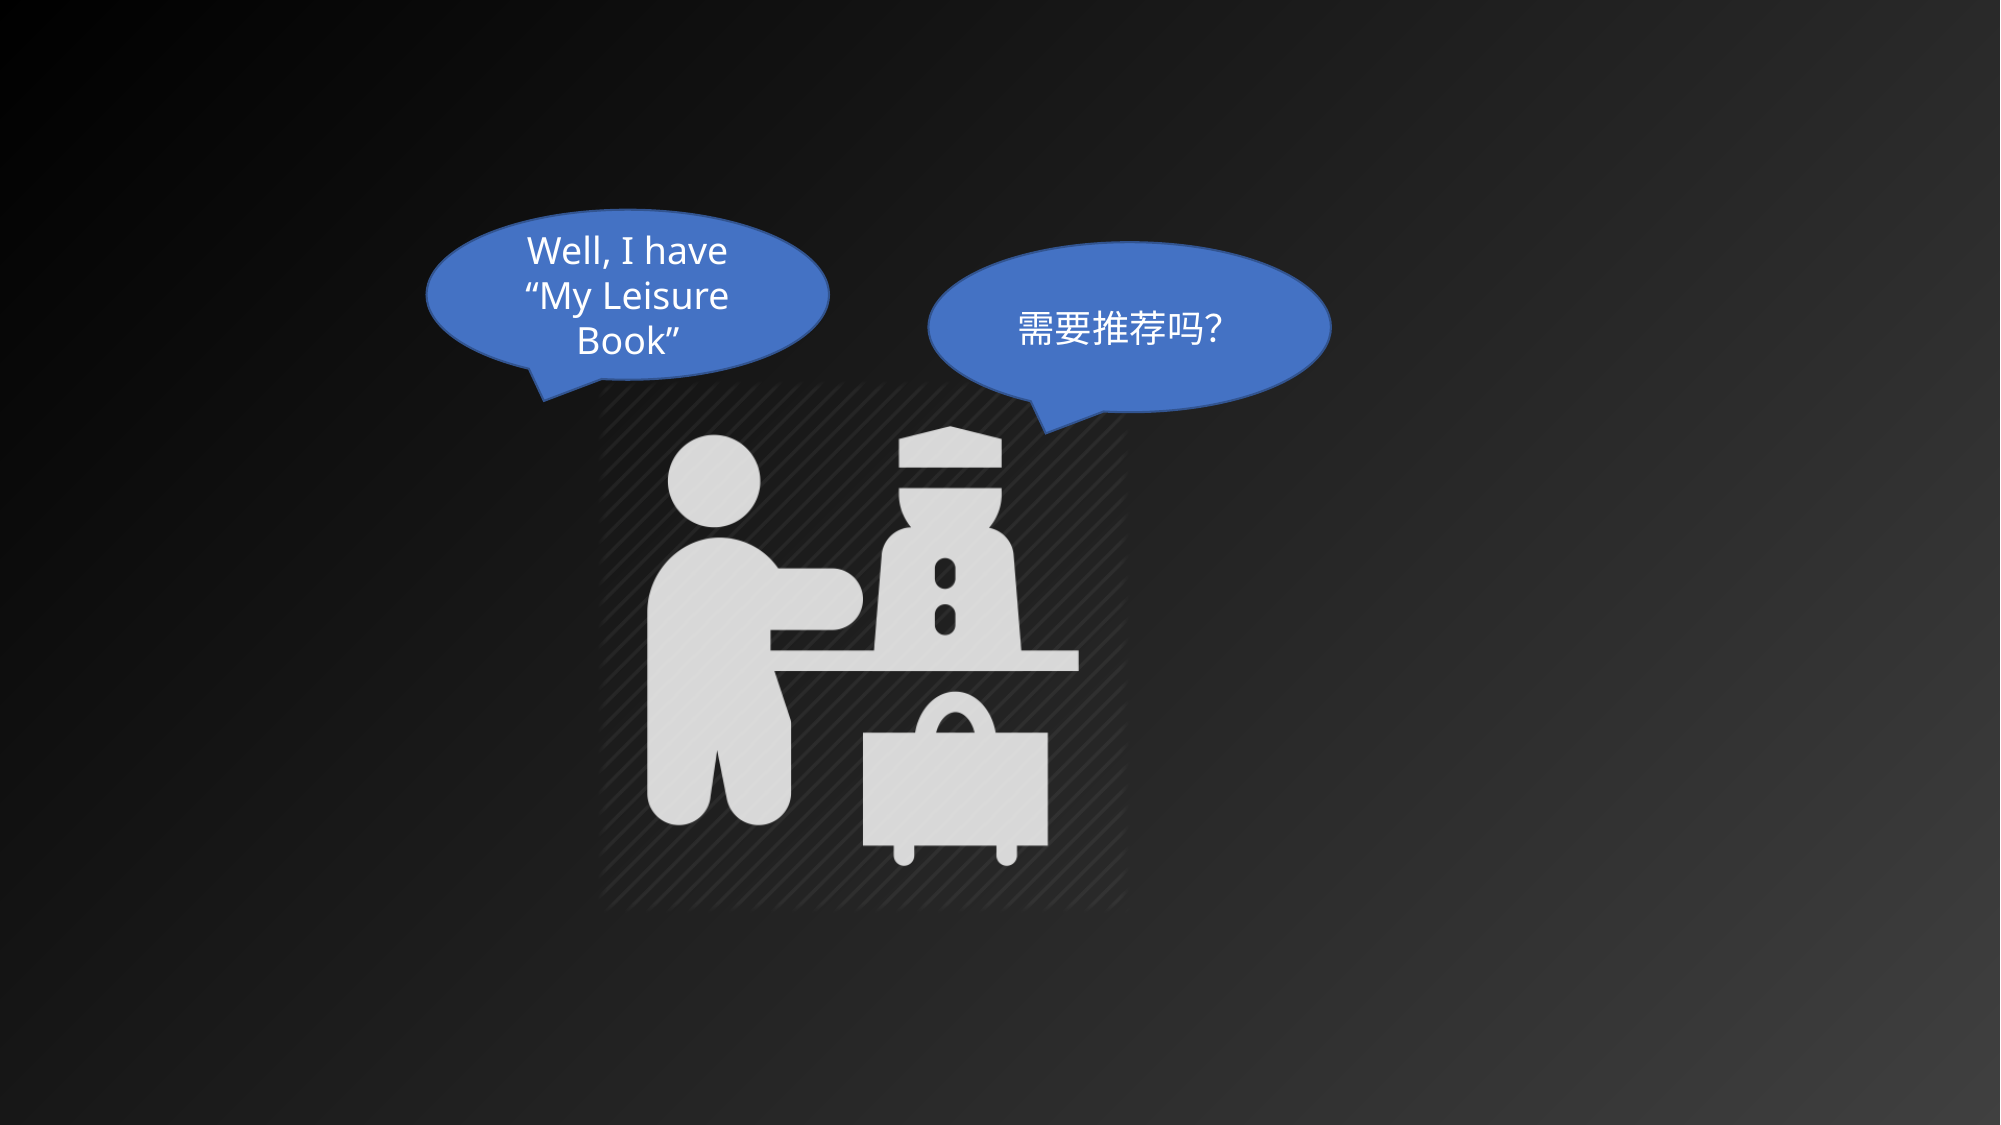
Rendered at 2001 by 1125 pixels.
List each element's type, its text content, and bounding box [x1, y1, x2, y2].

picture [596, 379, 1130, 913]
text_box Well, I have “My Leisure Book” [425, 208, 831, 403]
text_box 需要推荐吗？ [927, 241, 1332, 414]
